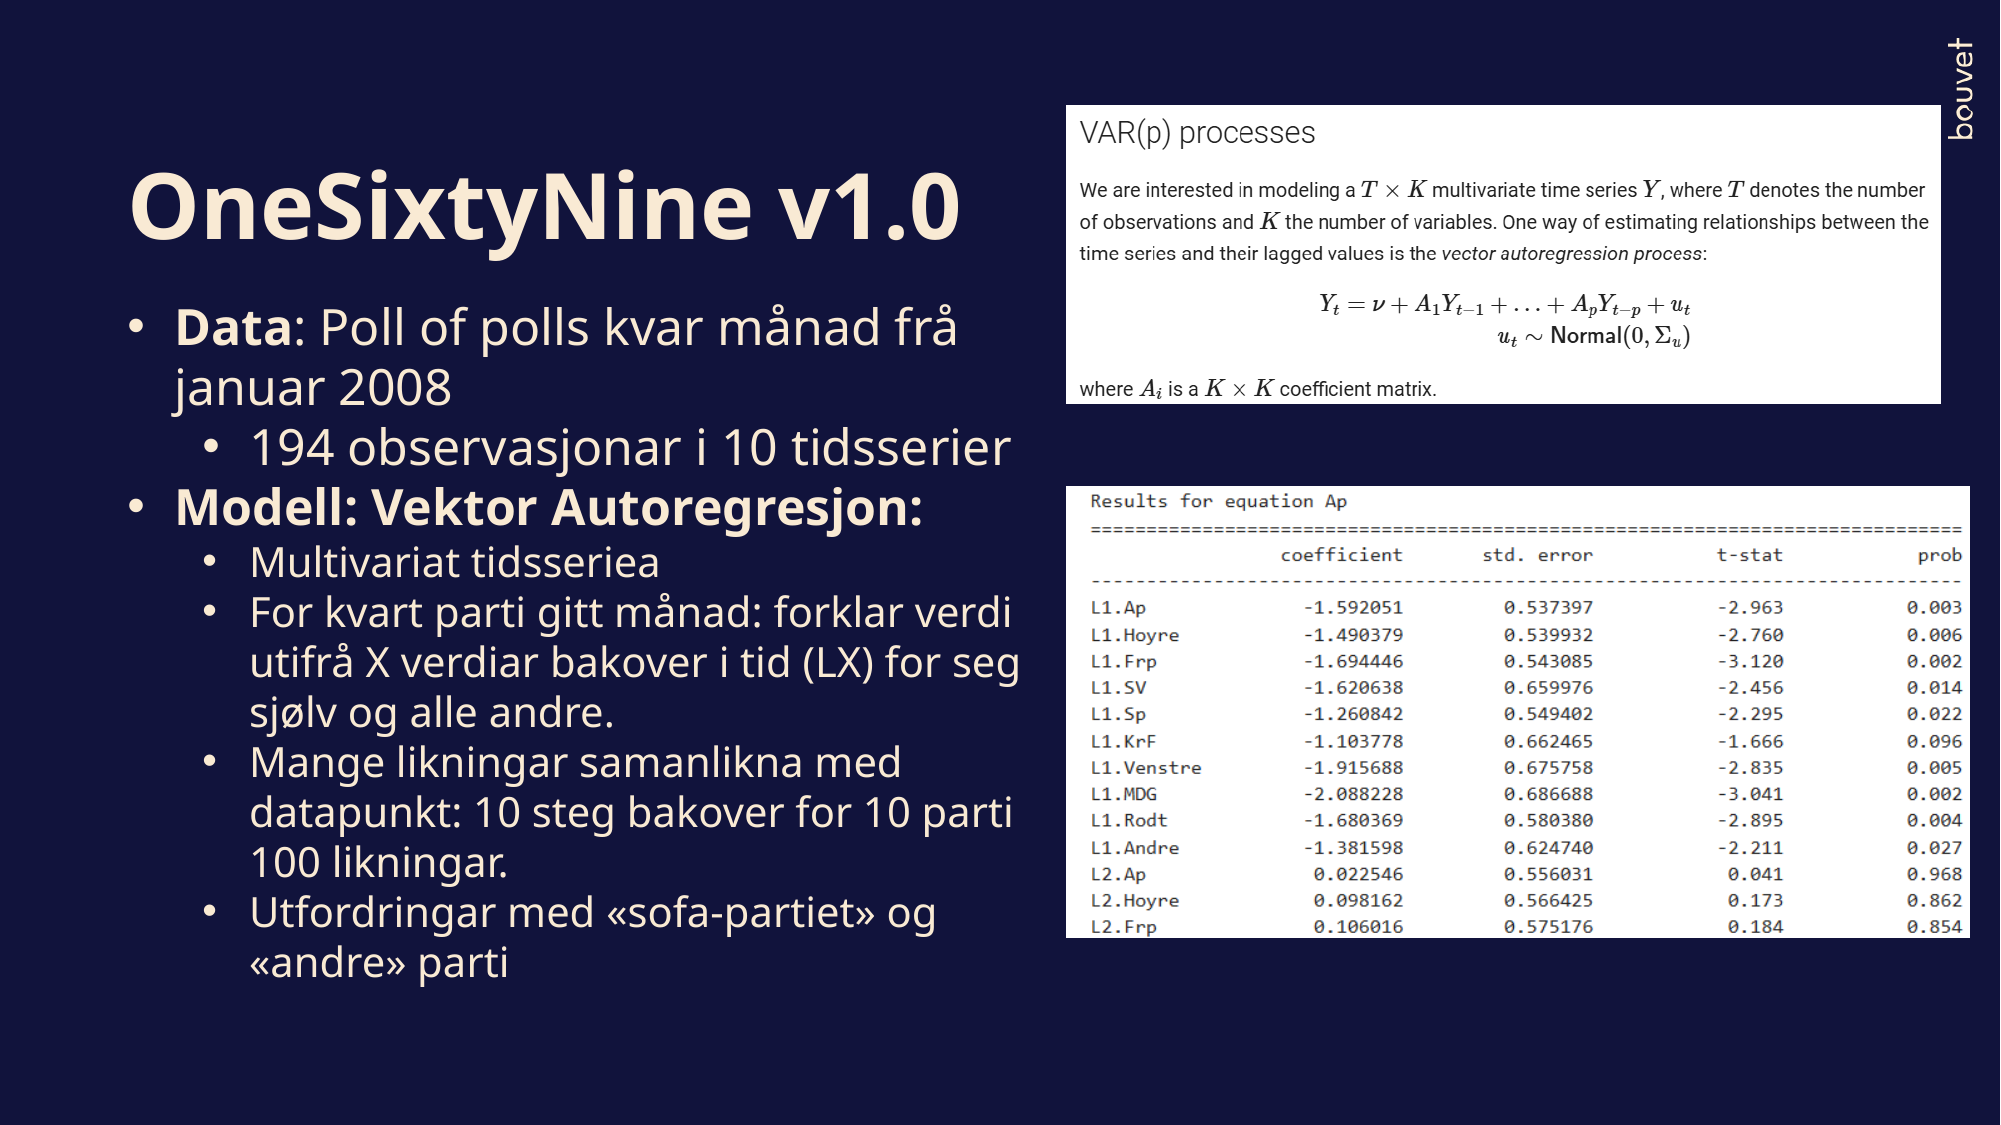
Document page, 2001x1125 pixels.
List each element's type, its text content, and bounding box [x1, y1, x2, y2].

picture [1065, 486, 1970, 939]
title OneSixtyNine v1.0 [112, 144, 1065, 275]
picture [1065, 105, 1941, 404]
picture [1948, 38, 1973, 139]
text_box Data: Poll of polls kvar månad frå januar 2008 194 observasjonar i 10 tidsserier Modell: Vektor Autoregresjon: Multivariat tidsseriea For kvart parti gitt månad: forklar verdi utifrå X verdiar bakover i tid (LX) for seg sjølv og alle andre. Mange likningar samanlikna med datapunkt: 10 steg bakover for 10 parti 100 likningar. Utfordringar med «sofa-partiet» og «andre» parti [112, 288, 1047, 1039]
